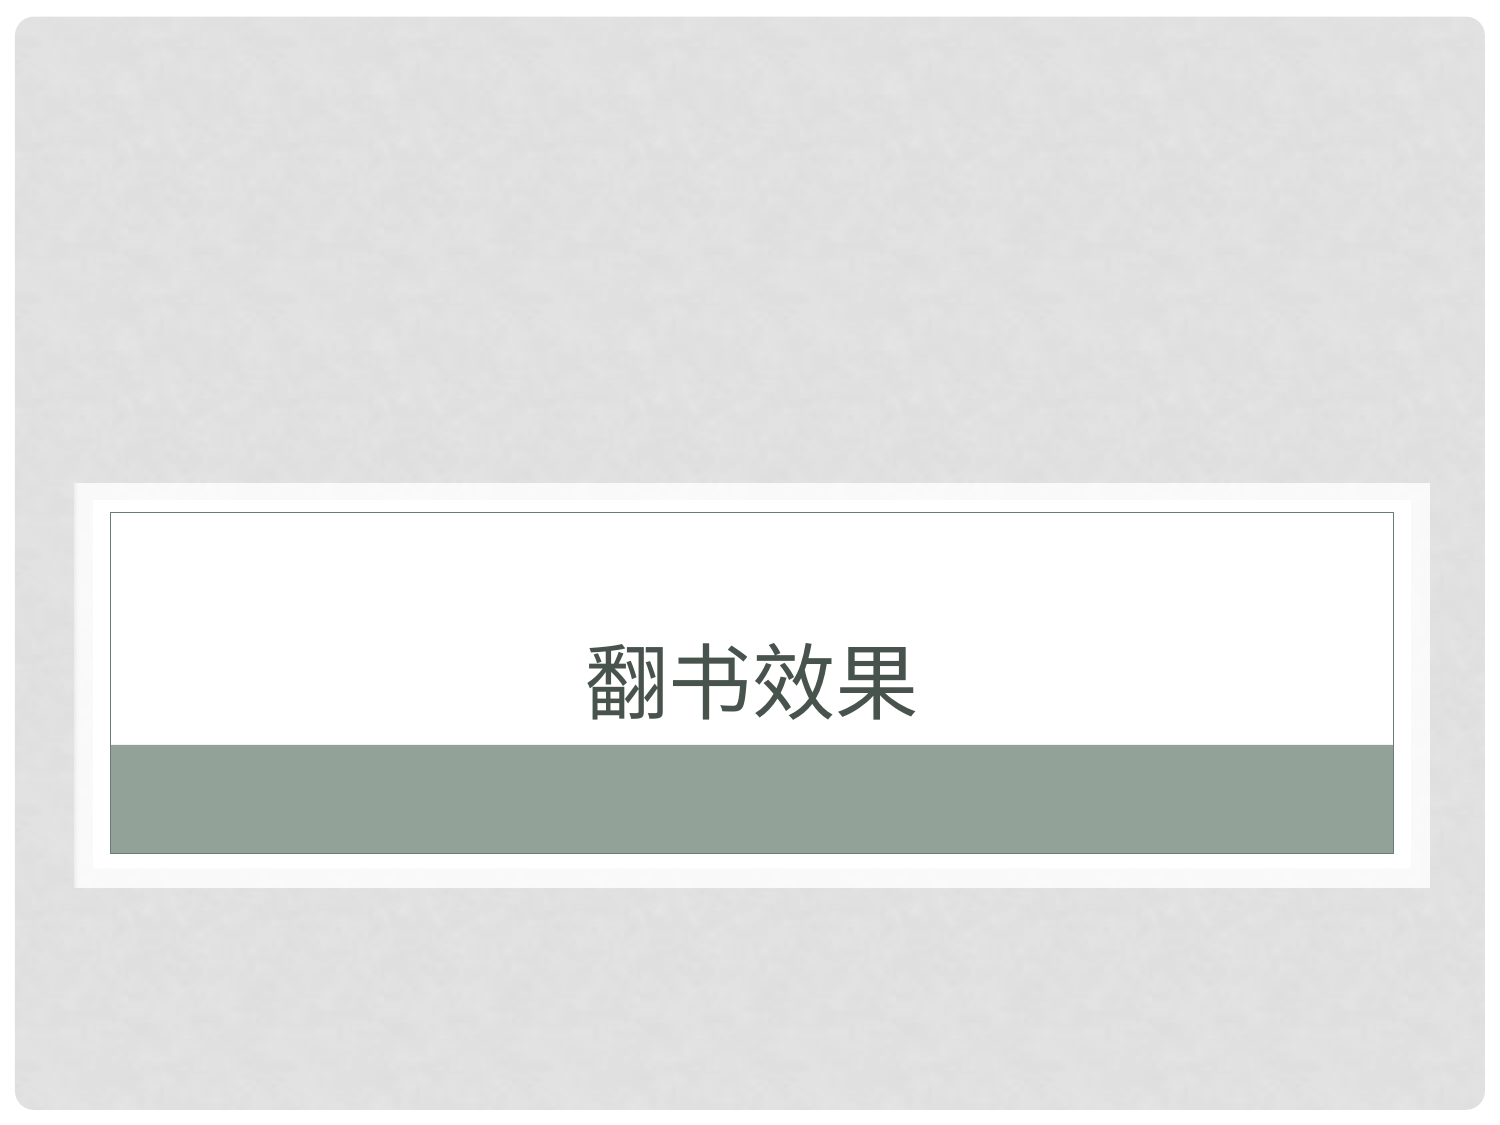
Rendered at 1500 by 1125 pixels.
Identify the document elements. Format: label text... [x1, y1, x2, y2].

title 翻书效果 [120, 525, 1384, 738]
